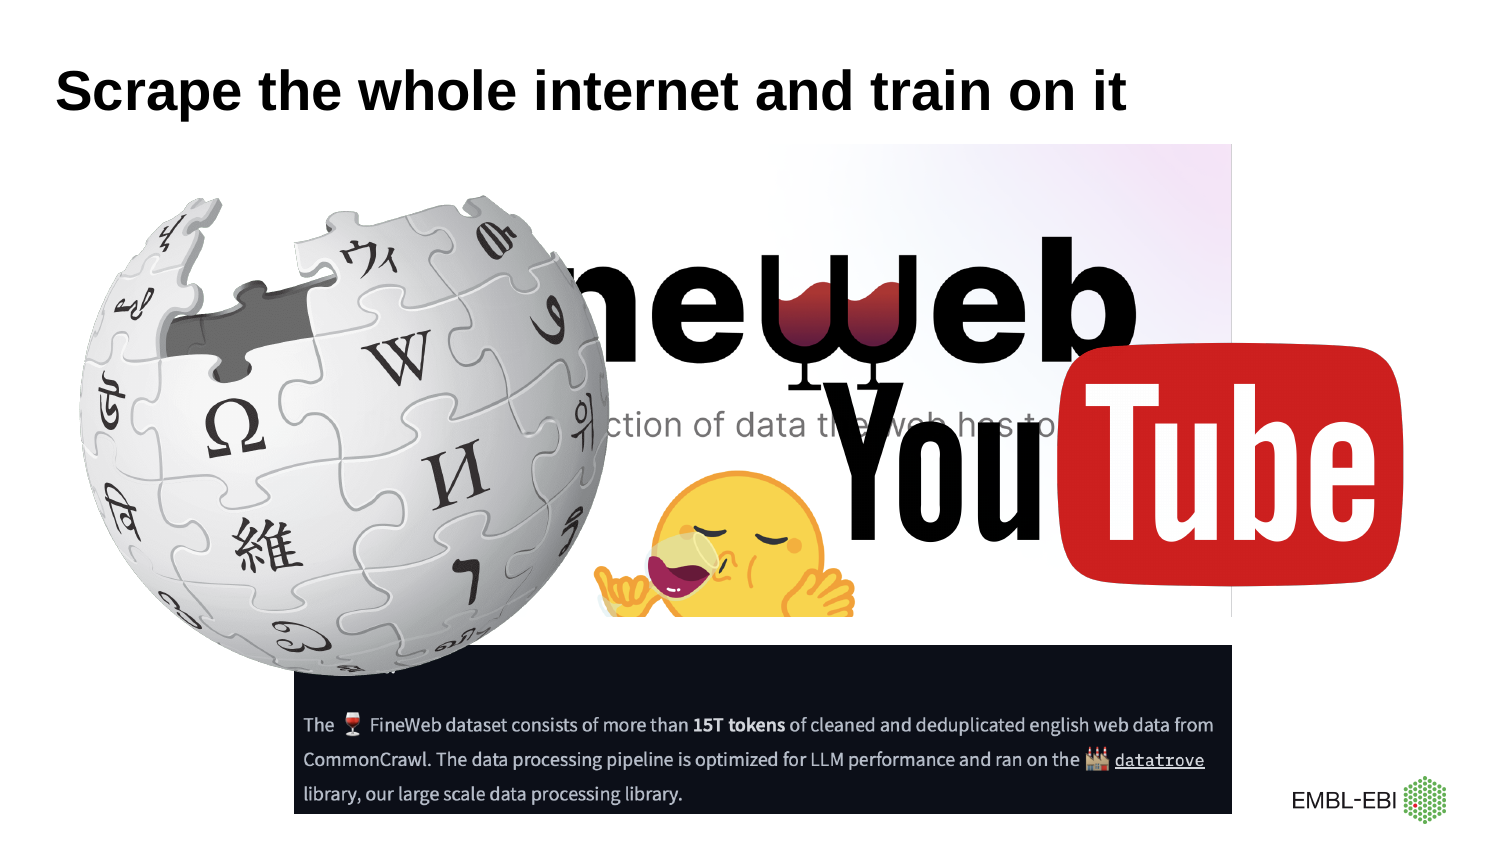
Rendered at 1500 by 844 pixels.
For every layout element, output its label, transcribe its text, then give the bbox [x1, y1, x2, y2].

picture [1293, 776, 1446, 824]
picture [55, 121, 1405, 814]
title Scrape the whole internet and train on it [55, 44, 1442, 130]
